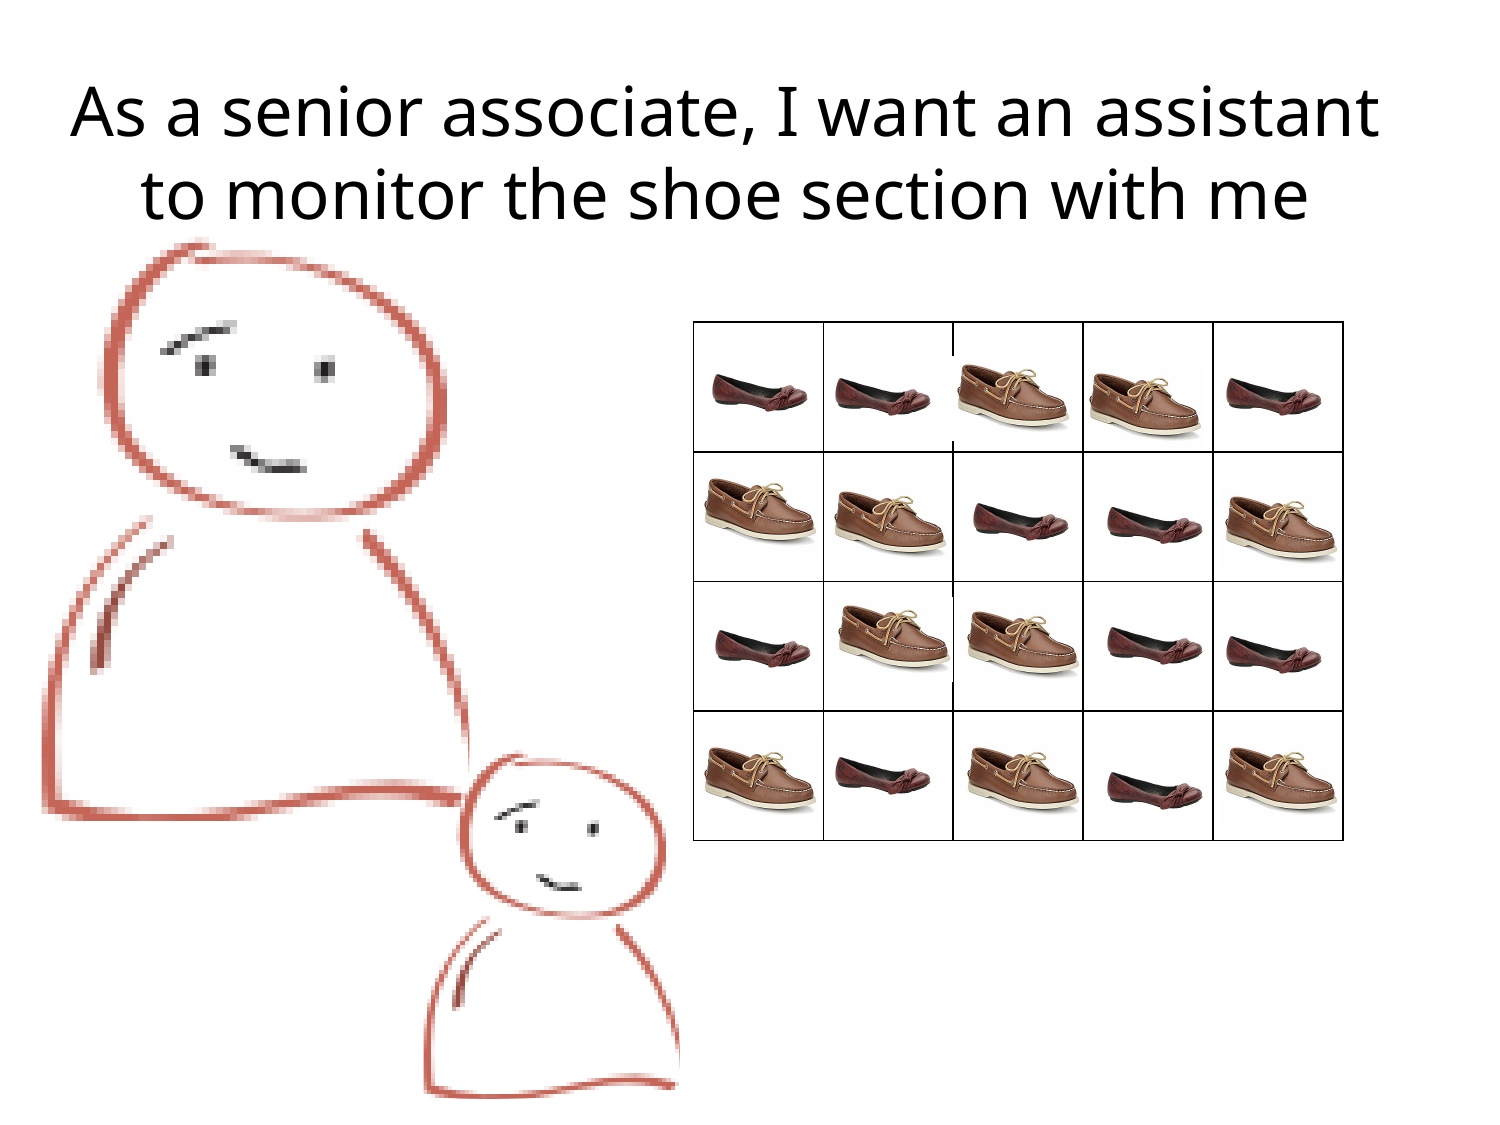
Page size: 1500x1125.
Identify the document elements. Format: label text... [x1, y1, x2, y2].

table_cell [824, 712, 952, 840]
picture [1084, 365, 1205, 450]
picture [698, 470, 819, 556]
table_cell [954, 582, 1082, 603]
picture [962, 603, 1082, 688]
picture [829, 482, 949, 568]
picture [1105, 488, 1205, 559]
table_header [824, 323, 952, 451]
picture [833, 597, 953, 682]
table_cell [824, 571, 952, 581]
table_cell [1214, 453, 1342, 581]
table_header [694, 323, 823, 451]
picture [713, 612, 813, 682]
table_cell [954, 689, 1082, 710]
table_cell [954, 712, 1082, 840]
picture [833, 738, 932, 809]
table_cell [824, 582, 952, 710]
picture [1105, 753, 1205, 824]
picture [41, 237, 680, 1100]
text_box As a senior associate, I want an assistant to monitor the shoe section with me [50, 56, 1401, 245]
picture [1220, 488, 1341, 574]
table_cell [1214, 712, 1342, 840]
picture [971, 485, 1070, 556]
picture [952, 356, 1073, 441]
table_cell [694, 453, 823, 473]
table_header [1214, 323, 1342, 451]
table_cell [954, 453, 1082, 581]
table_cell [1084, 582, 1212, 710]
table_cell [694, 582, 823, 710]
picture [1224, 618, 1324, 688]
table_header [954, 323, 1082, 451]
table_cell [694, 828, 823, 840]
picture [833, 360, 932, 430]
picture [962, 739, 1082, 824]
picture [698, 739, 819, 824]
picture [710, 356, 809, 426]
table_cell [1084, 712, 1212, 840]
table_header [1084, 323, 1212, 451]
table_cell [694, 559, 823, 581]
picture [1220, 739, 1341, 824]
table_cell [1214, 582, 1342, 710]
table_cell [1084, 453, 1212, 581]
table_cell [824, 453, 952, 486]
picture [1224, 360, 1324, 430]
table_cell [694, 712, 823, 741]
picture [1105, 609, 1205, 679]
